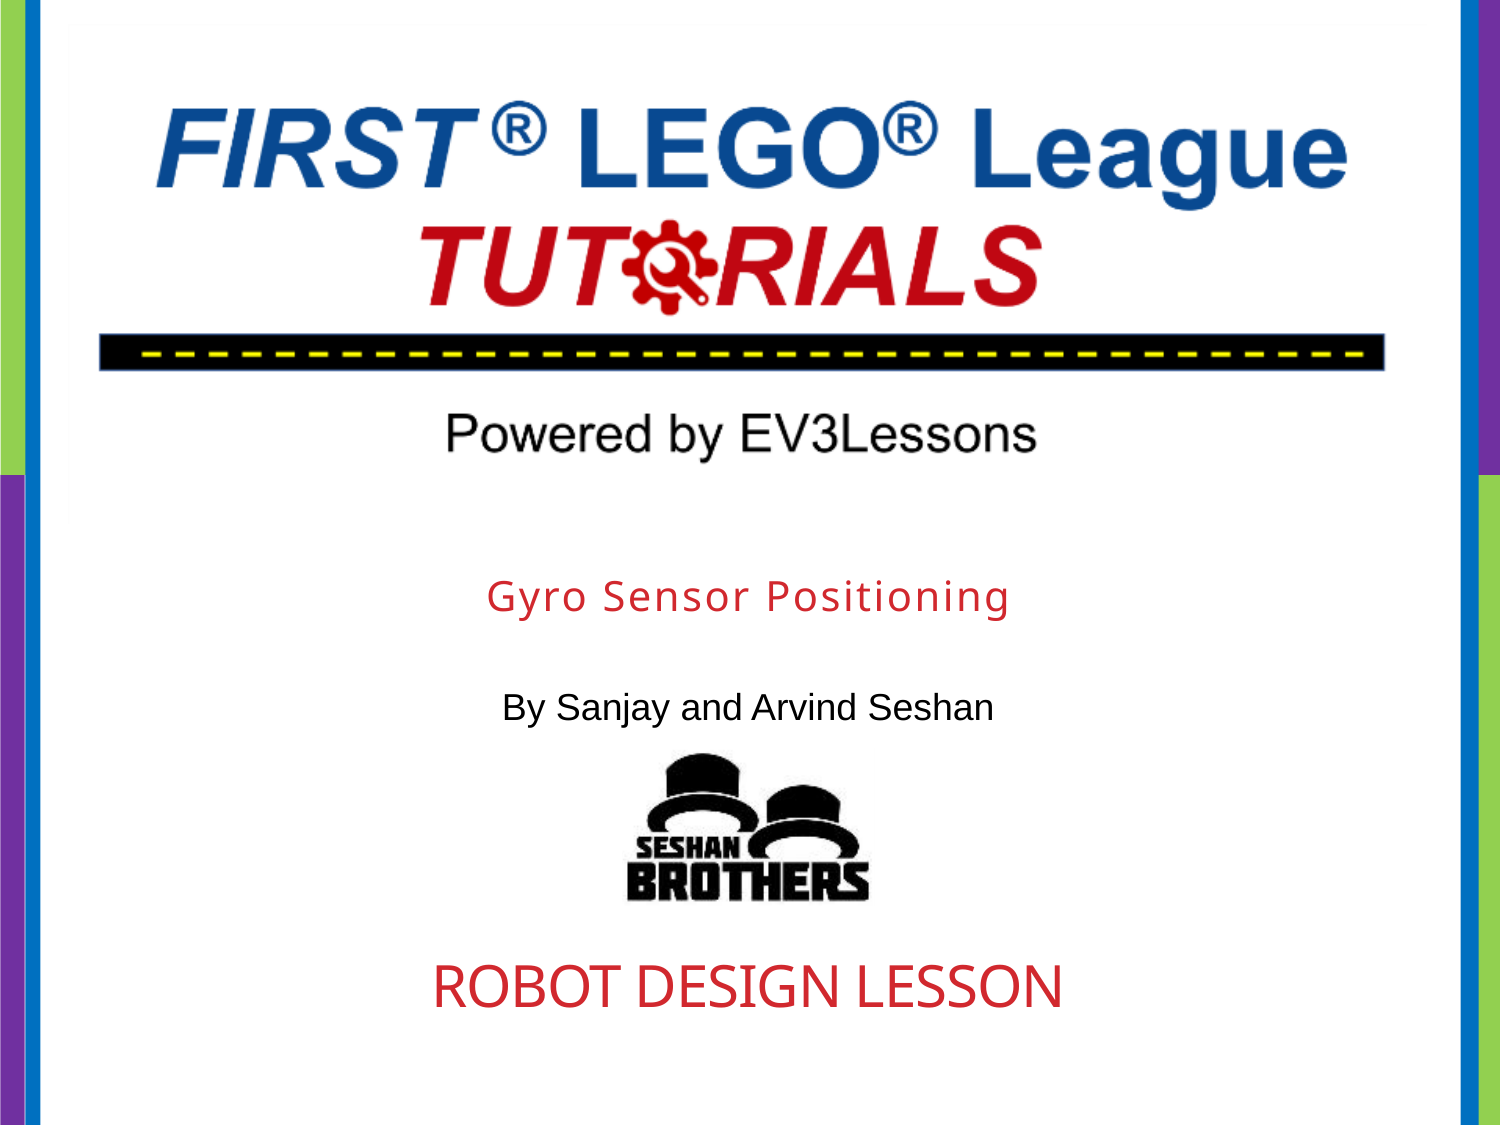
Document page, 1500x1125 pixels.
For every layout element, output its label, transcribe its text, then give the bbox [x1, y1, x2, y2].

subtitle Gyro Sensor Positioning [185, 562, 1311, 713]
picture [621, 748, 875, 906]
title Robot DESIGN Lesson [82, 941, 1415, 1041]
picture [68, 24, 1427, 524]
